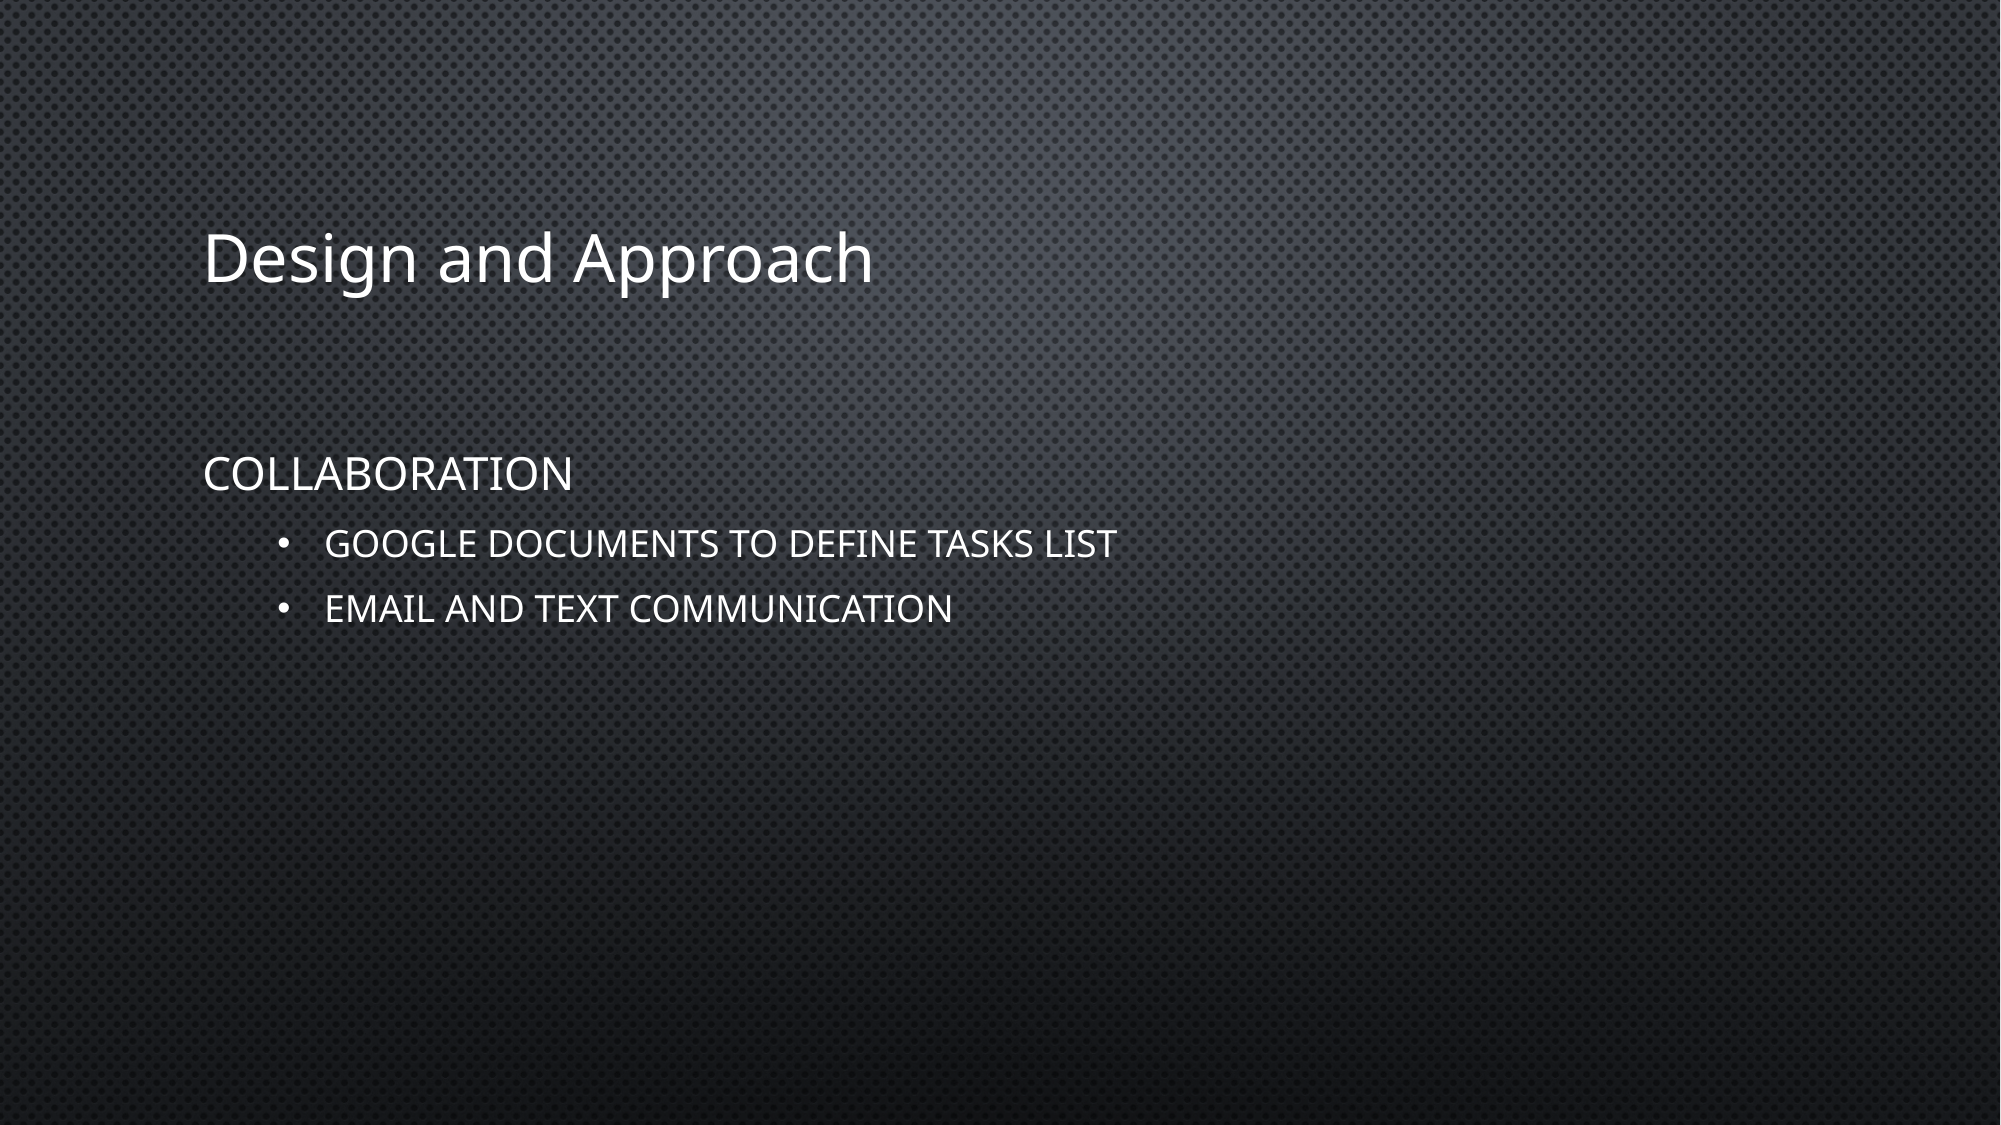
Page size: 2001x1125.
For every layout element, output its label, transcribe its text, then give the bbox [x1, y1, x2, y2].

list Collaboration google documents to define tasks list email and text communication [187, 437, 1813, 1103]
title Design and Approach [187, 99, 1813, 413]
